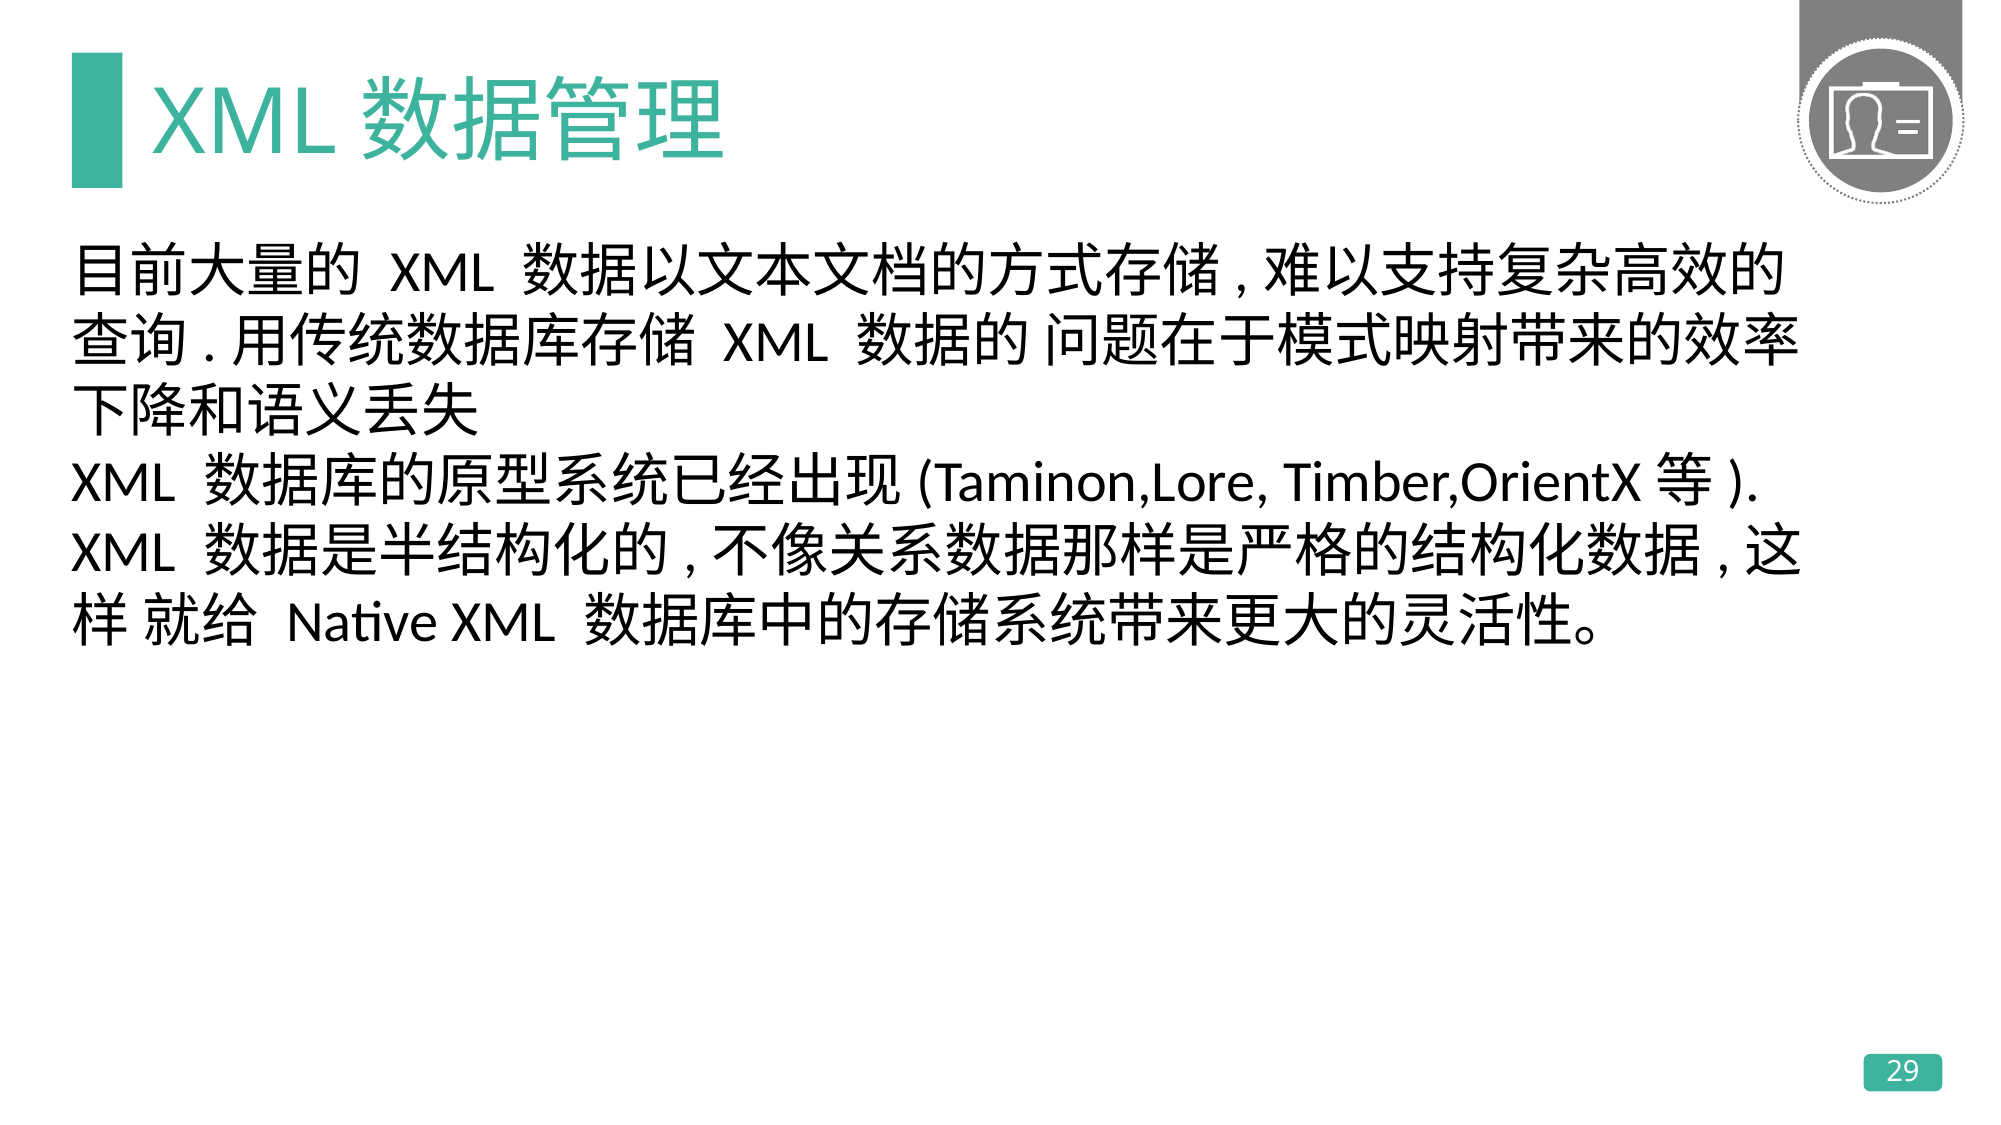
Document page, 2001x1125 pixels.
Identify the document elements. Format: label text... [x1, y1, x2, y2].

slide_number 29 [1677, 1042, 2000, 1103]
title XML数据管理 [137, 59, 1863, 188]
text_box 目前大量的 XML 数据以文本文档的方式存储,难以支持复杂高效的查询.用传统数据库存储 XML 数据的 问题在于模式映射带来的效率下降和语义丢失 XML 数据库的原型系统已经出现(Taminon,Lore, Timber,OrientX等). XML 数据是半结构化的,不像关系数据那样是严格的结构化数据,这样 就给 Native XML 数据库中的存储系统带来更大的灵活性。 [56, 225, 1842, 661]
picture [1863, 82, 1933, 159]
